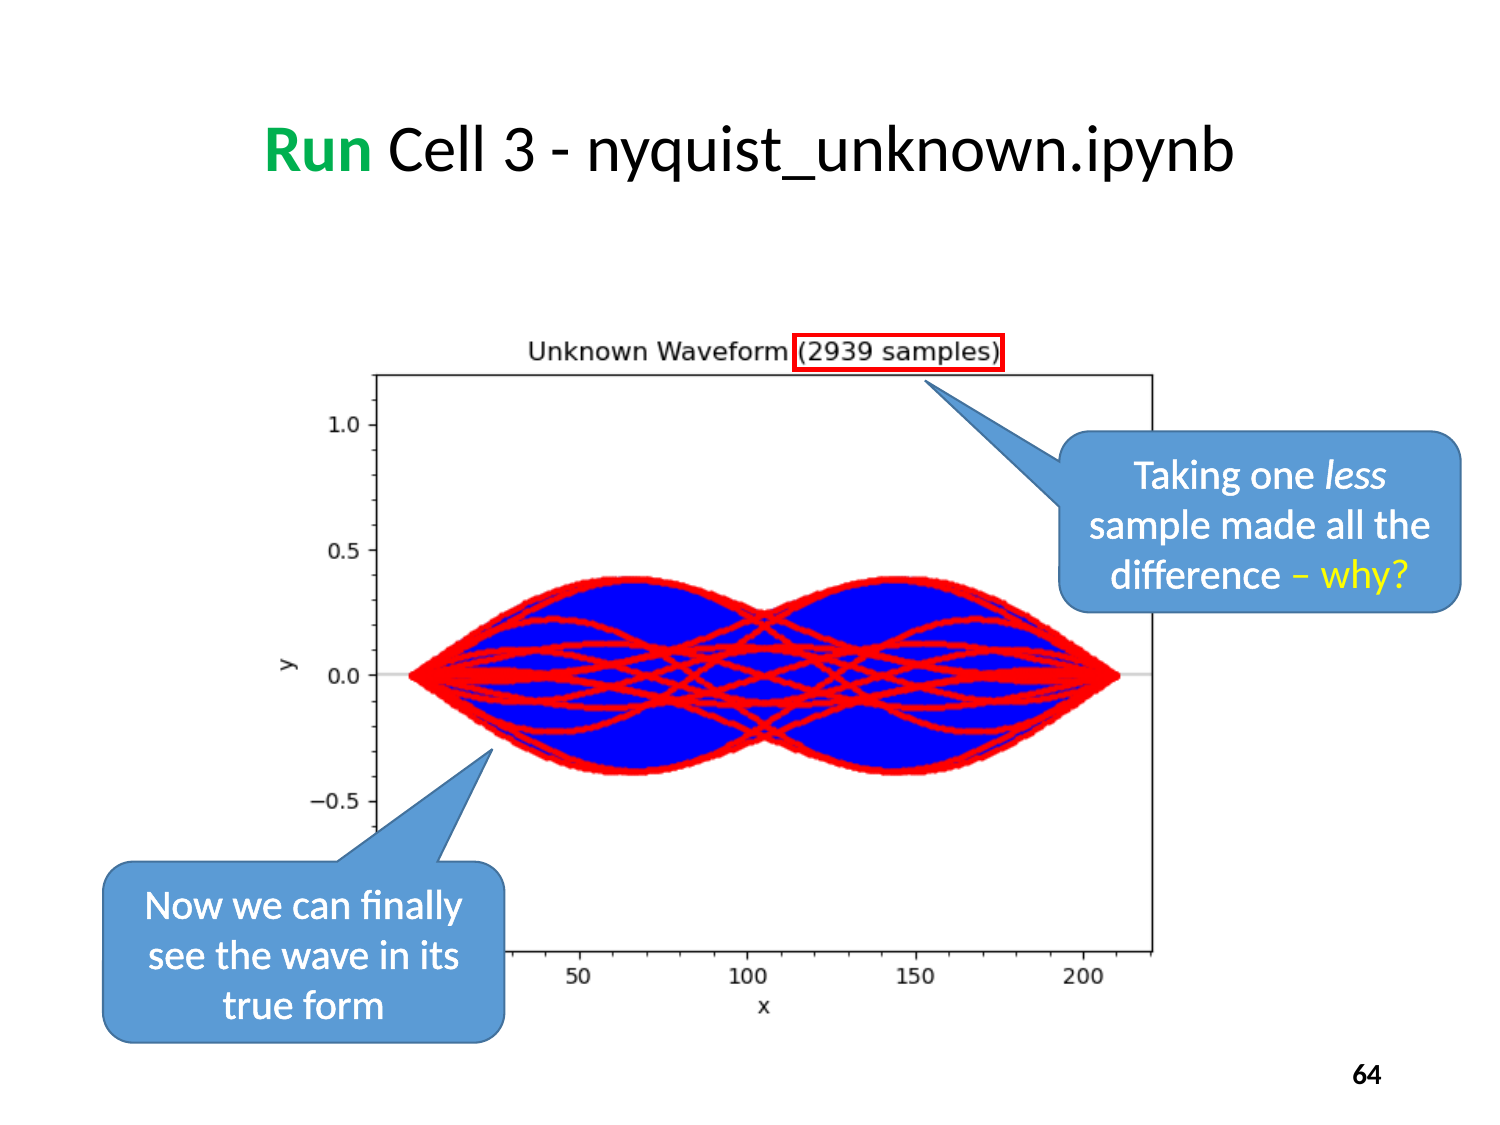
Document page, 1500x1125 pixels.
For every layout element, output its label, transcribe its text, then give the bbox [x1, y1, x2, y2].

title Run Cell 3 - nyquist_unknown.ipynb [103, 59, 1397, 241]
text_box Taking one less sample made all the difference – why? [1252, 430, 1462, 614]
text_box Now we can finally see the wave in its true form [101, 860, 497, 1044]
picture [251, 284, 1252, 1034]
slide_number 64 [1059, 1042, 1397, 1103]
